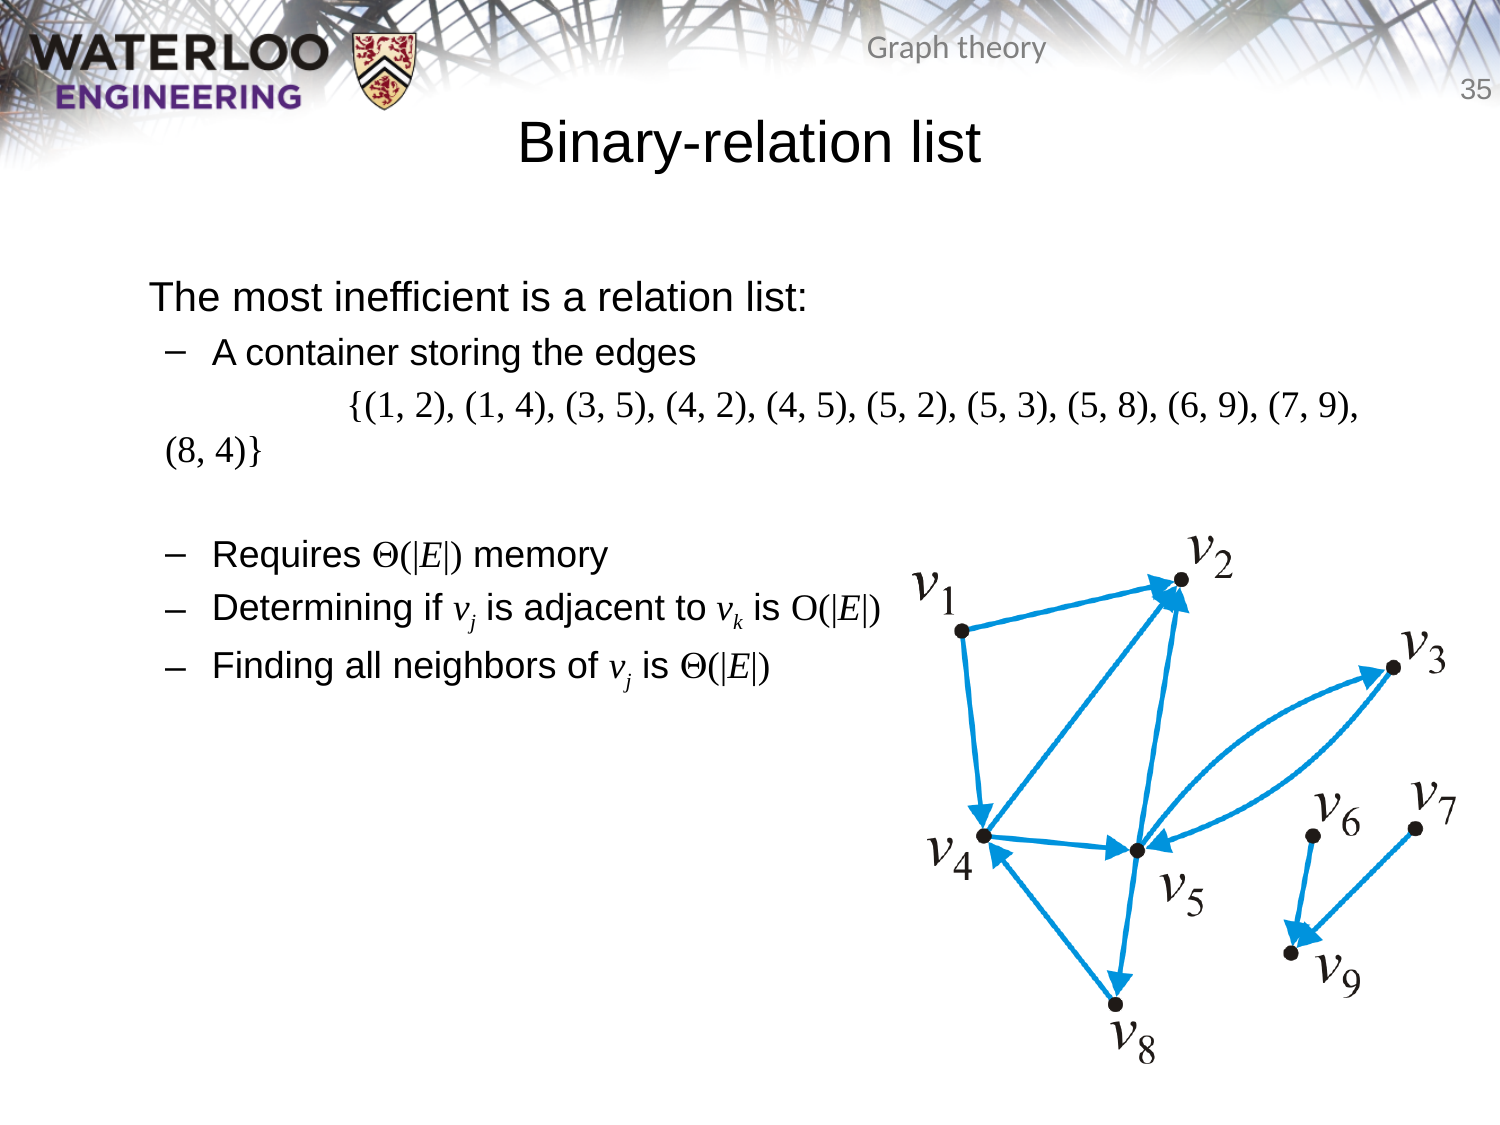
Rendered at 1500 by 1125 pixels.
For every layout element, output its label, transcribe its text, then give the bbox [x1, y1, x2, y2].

picture [0, 0, 1500, 1125]
title Binary-relation list [74, 44, 1426, 233]
list The most inefficient is a relation list: A container storing the edges {(1, 2), (1, 4), (3, 5), (4, 2), (4, 5), (5, 2), (5, 3), (5, 8), (6, 9), (7, 9), (8, 4)} Requires Q(|E|) memory Determining if vj is adjacent to vk is O(|E|) Finding all neighbors of vj is Q(|E|) [74, 262, 1426, 1006]
